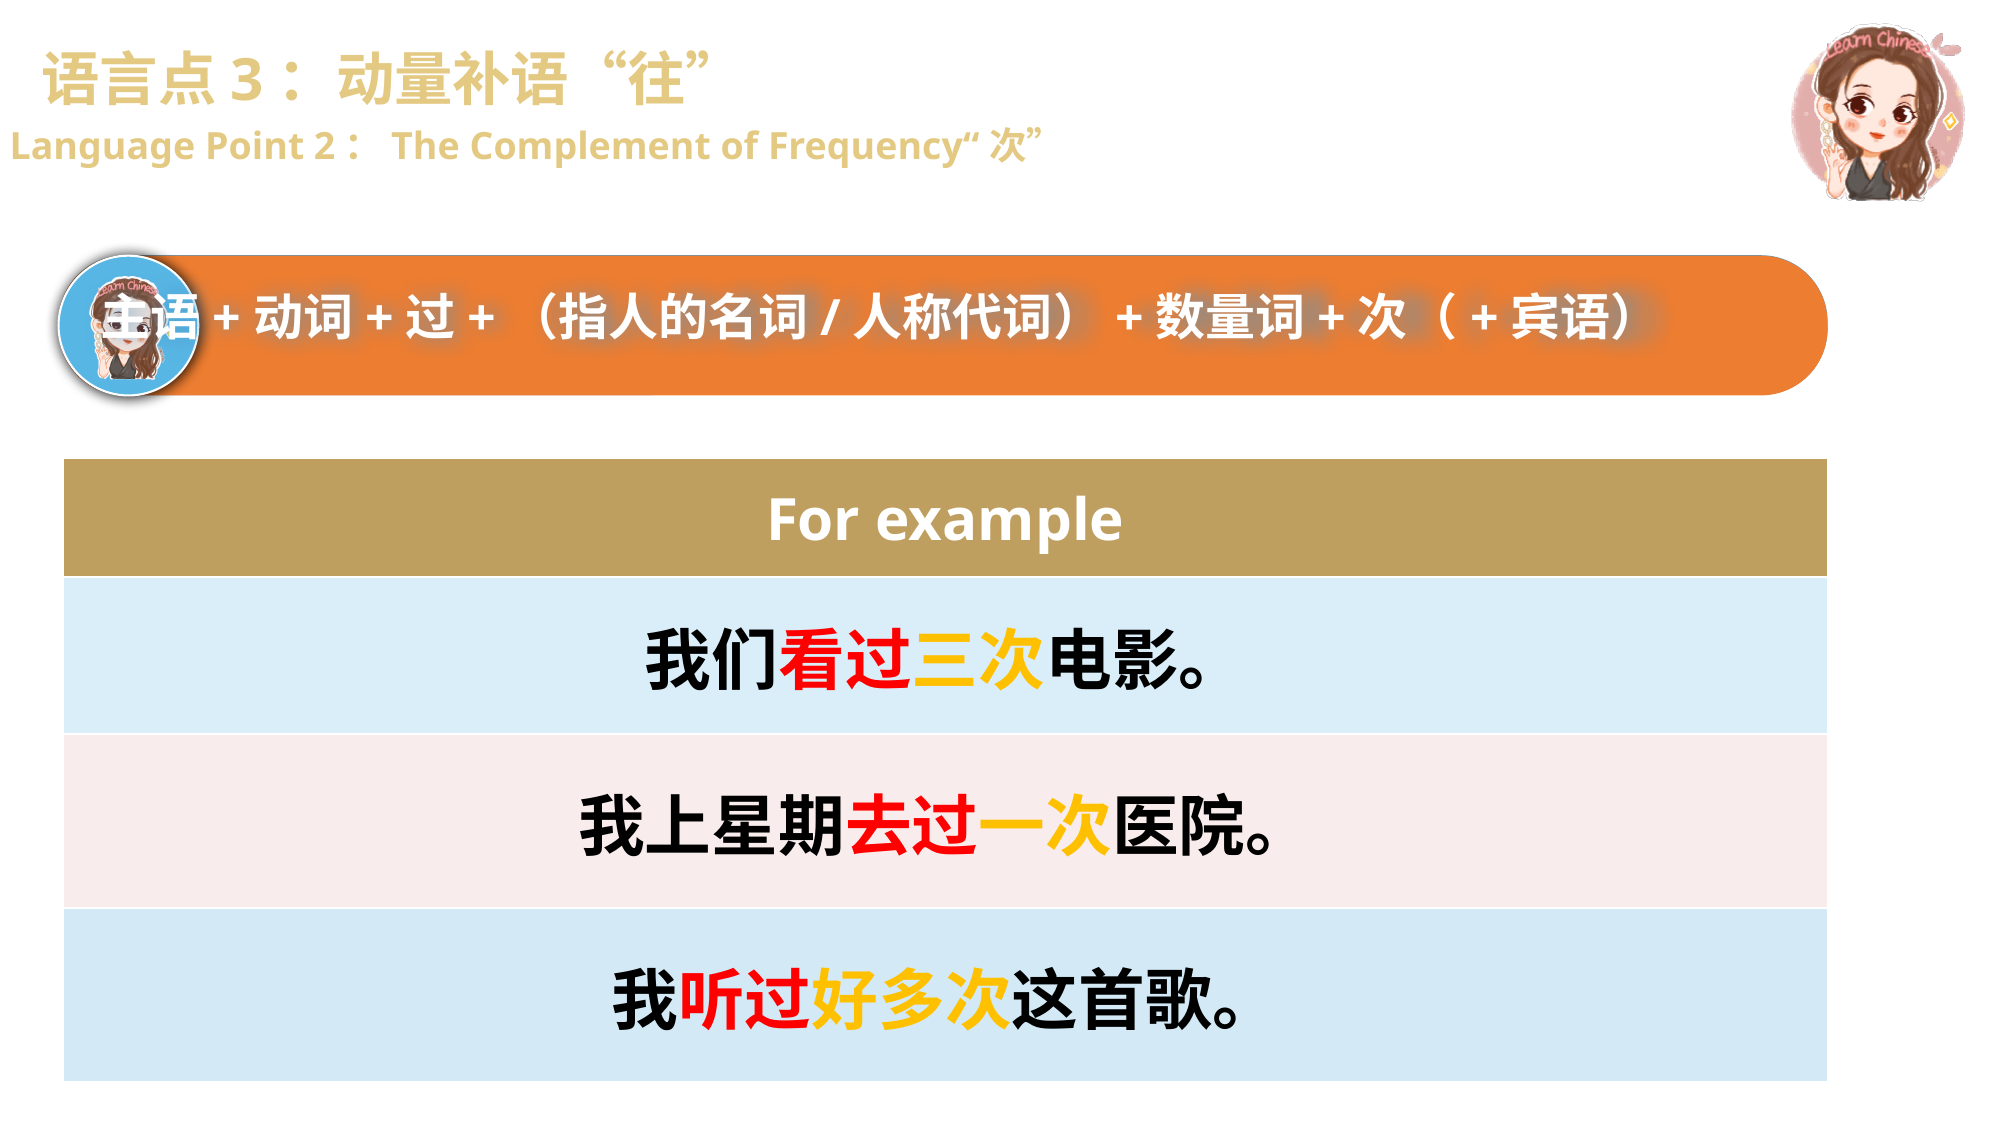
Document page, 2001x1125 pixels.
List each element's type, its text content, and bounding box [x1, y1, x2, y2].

table_cell 我听过好多次这首歌。 [64, 909, 1827, 1081]
text_box [170, 254, 1829, 397]
picture [1758, 0, 1998, 240]
table_cell 我们看过三次电影。 [64, 578, 1827, 733]
table_header For example [64, 459, 1827, 576]
text_box 主语+动词+过+（指人的名词/人称代词）+数量词+次（+宾语） [199, 277, 1706, 353]
text_box 语言点3：动量补语“往” [27, 35, 1066, 115]
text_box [58, 255, 199, 402]
table_cell 我上星期去过一次医院。 [64, 735, 1827, 907]
text_box Language Point 2：The Complement of Frequency“次” [0, 115, 1079, 220]
